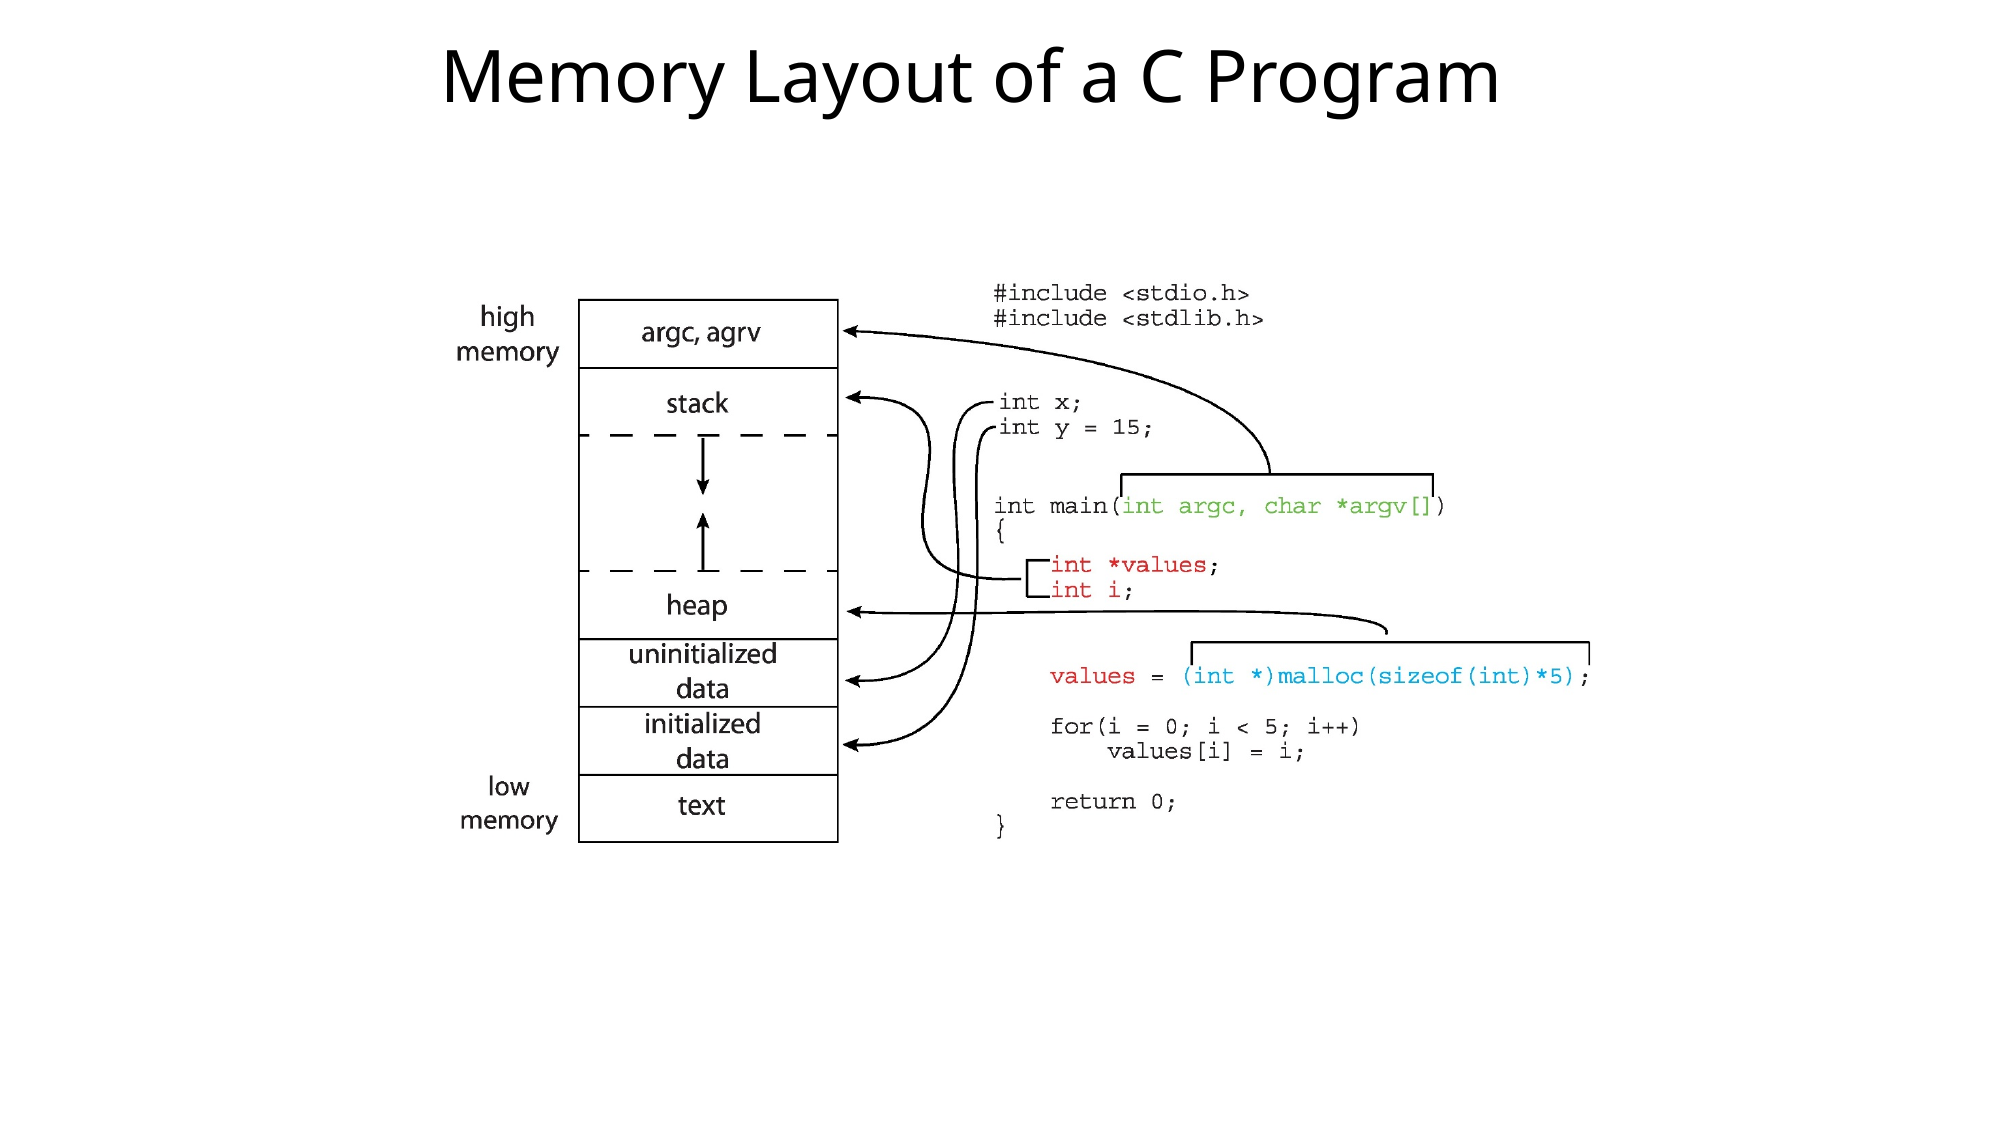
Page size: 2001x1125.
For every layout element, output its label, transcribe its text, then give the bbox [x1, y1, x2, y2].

picture [405, 278, 1593, 843]
title Memory Layout of a C Program [425, 32, 1750, 127]
